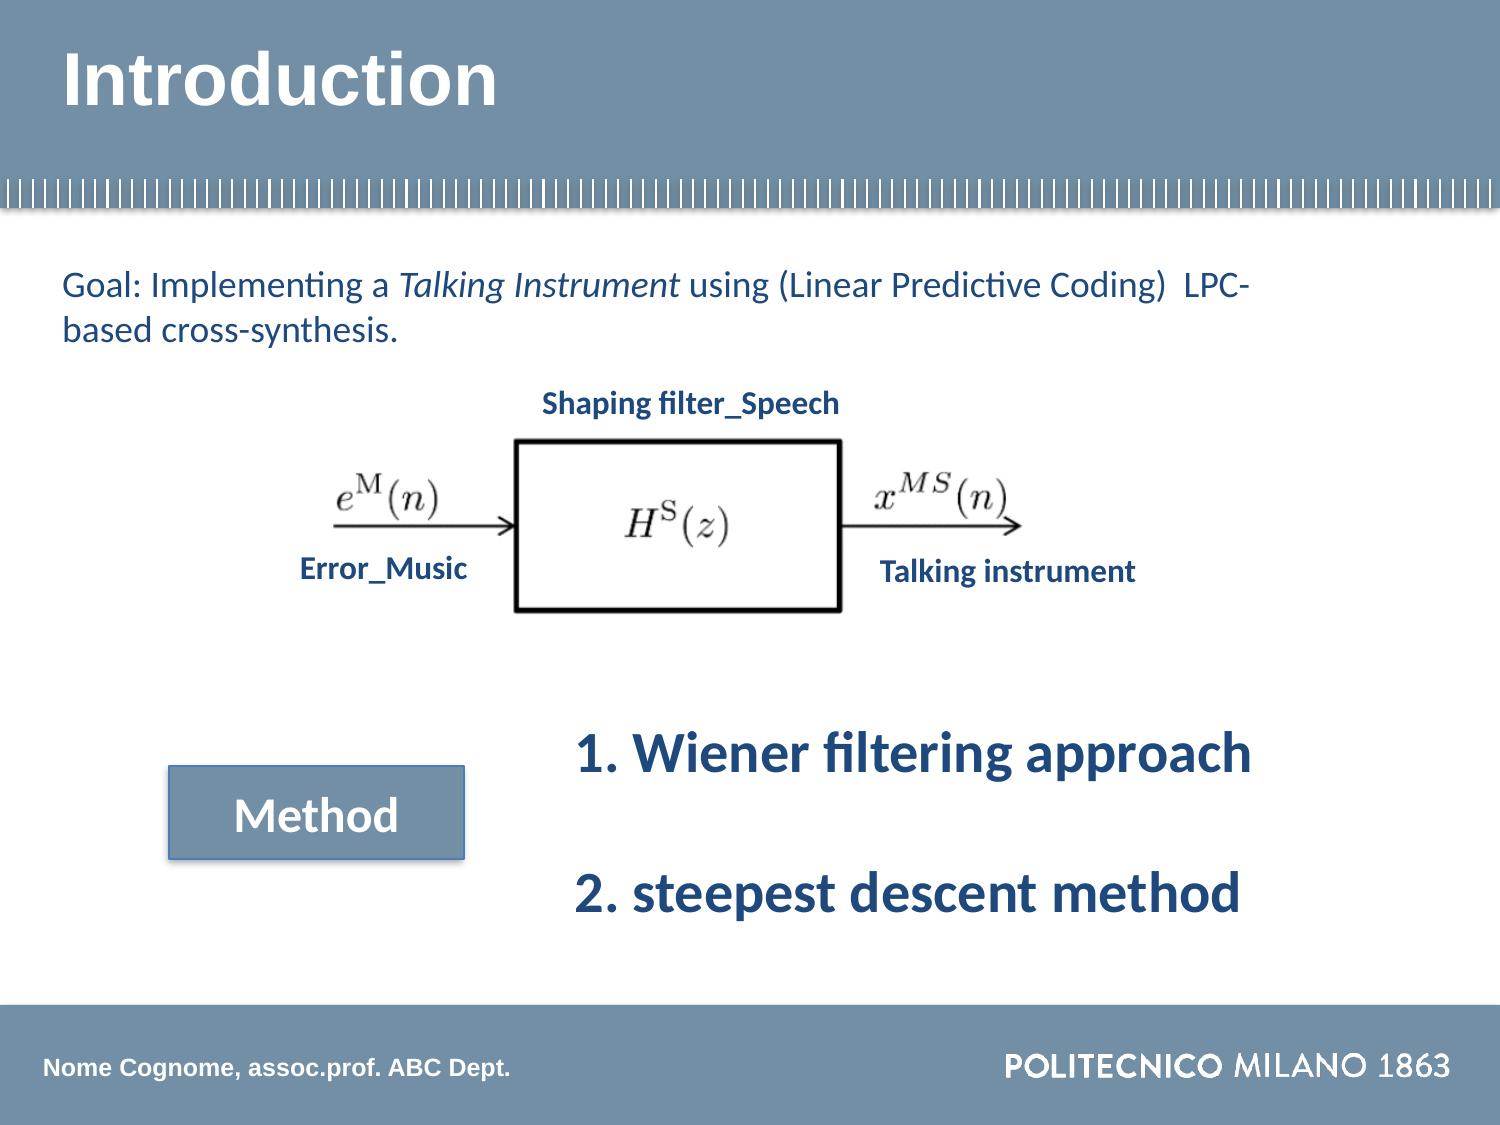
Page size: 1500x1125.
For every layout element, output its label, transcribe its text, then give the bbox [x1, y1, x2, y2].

text_box 1. Wiener filtering approach 2. steepest descent method [559, 706, 1281, 992]
text_box Talking instrument [1077, 541, 1152, 597]
text_box Goal: Implementing a Talking Instrument using (Linear Predictive Coding) LPC-based cross-synthesis. [47, 252, 1280, 358]
text_box Method [168, 765, 465, 860]
picture [999, 1041, 1456, 1089]
title Introduction [47, 22, 1455, 161]
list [283, 399, 1072, 685]
text_box Shaping filter_Speech [527, 374, 856, 397]
